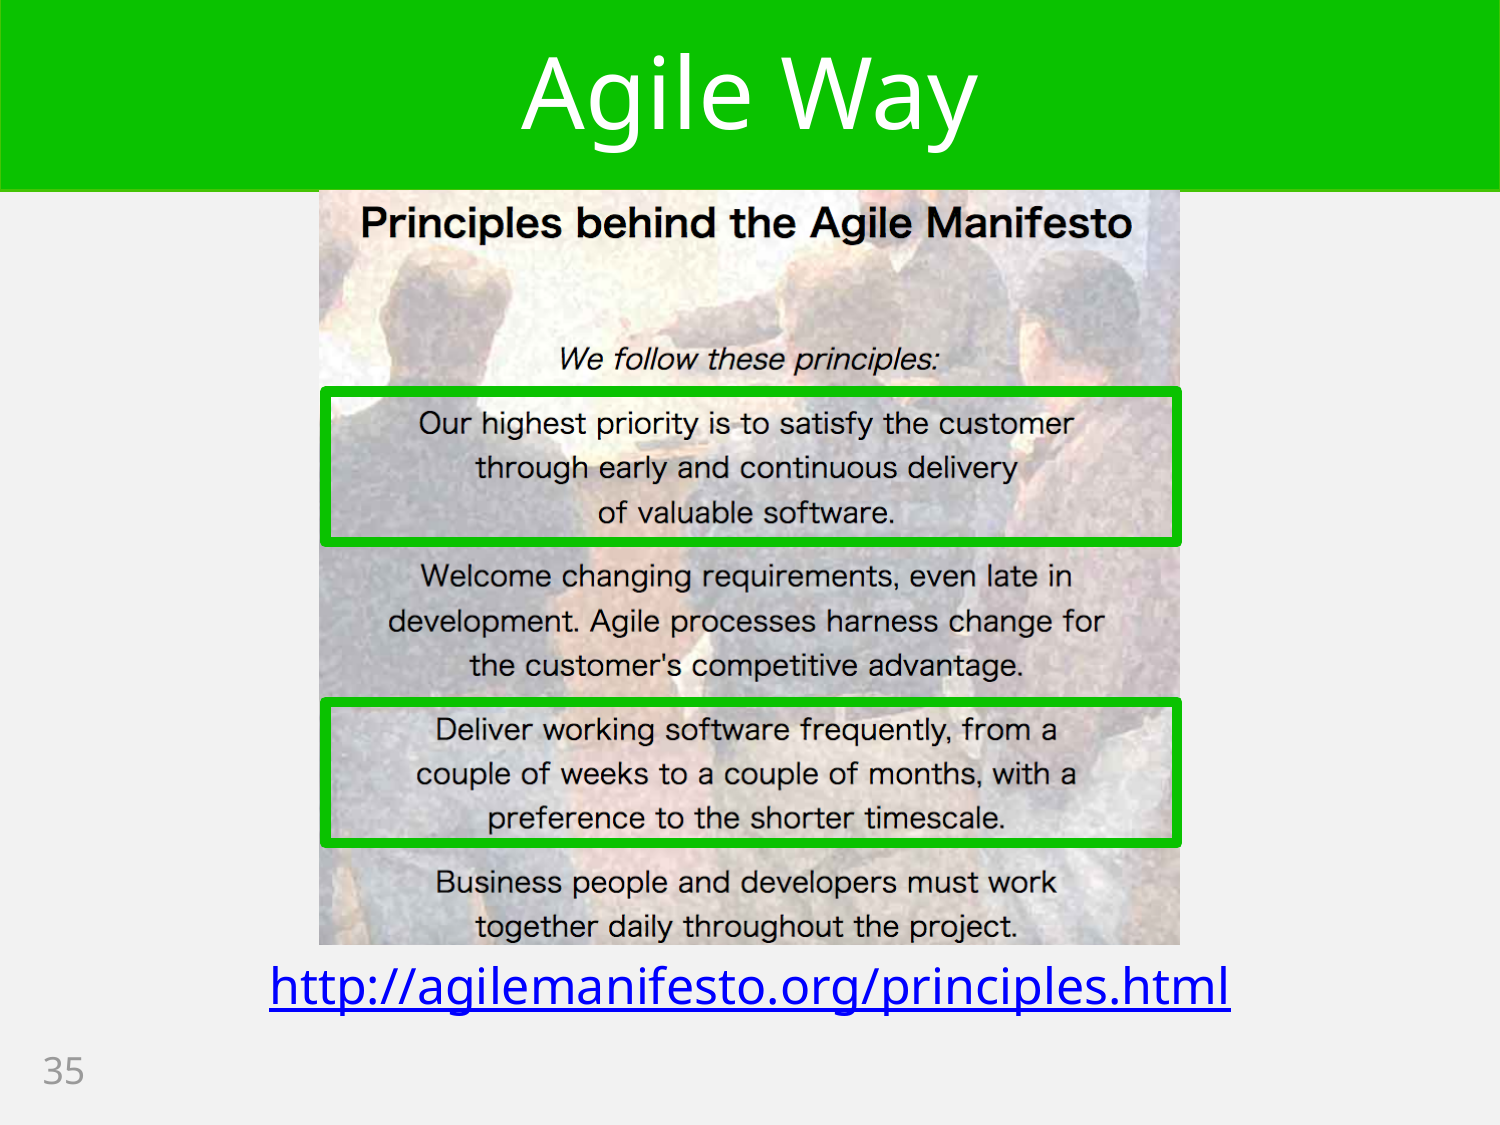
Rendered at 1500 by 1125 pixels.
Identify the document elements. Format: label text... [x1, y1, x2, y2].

title Agile Way [0, 53, 1500, 140]
text_box http://agilemanifesto.org/principles.html [103, 944, 1397, 1033]
slide_number 35 [27, 1042, 146, 1102]
picture [319, 190, 1180, 945]
